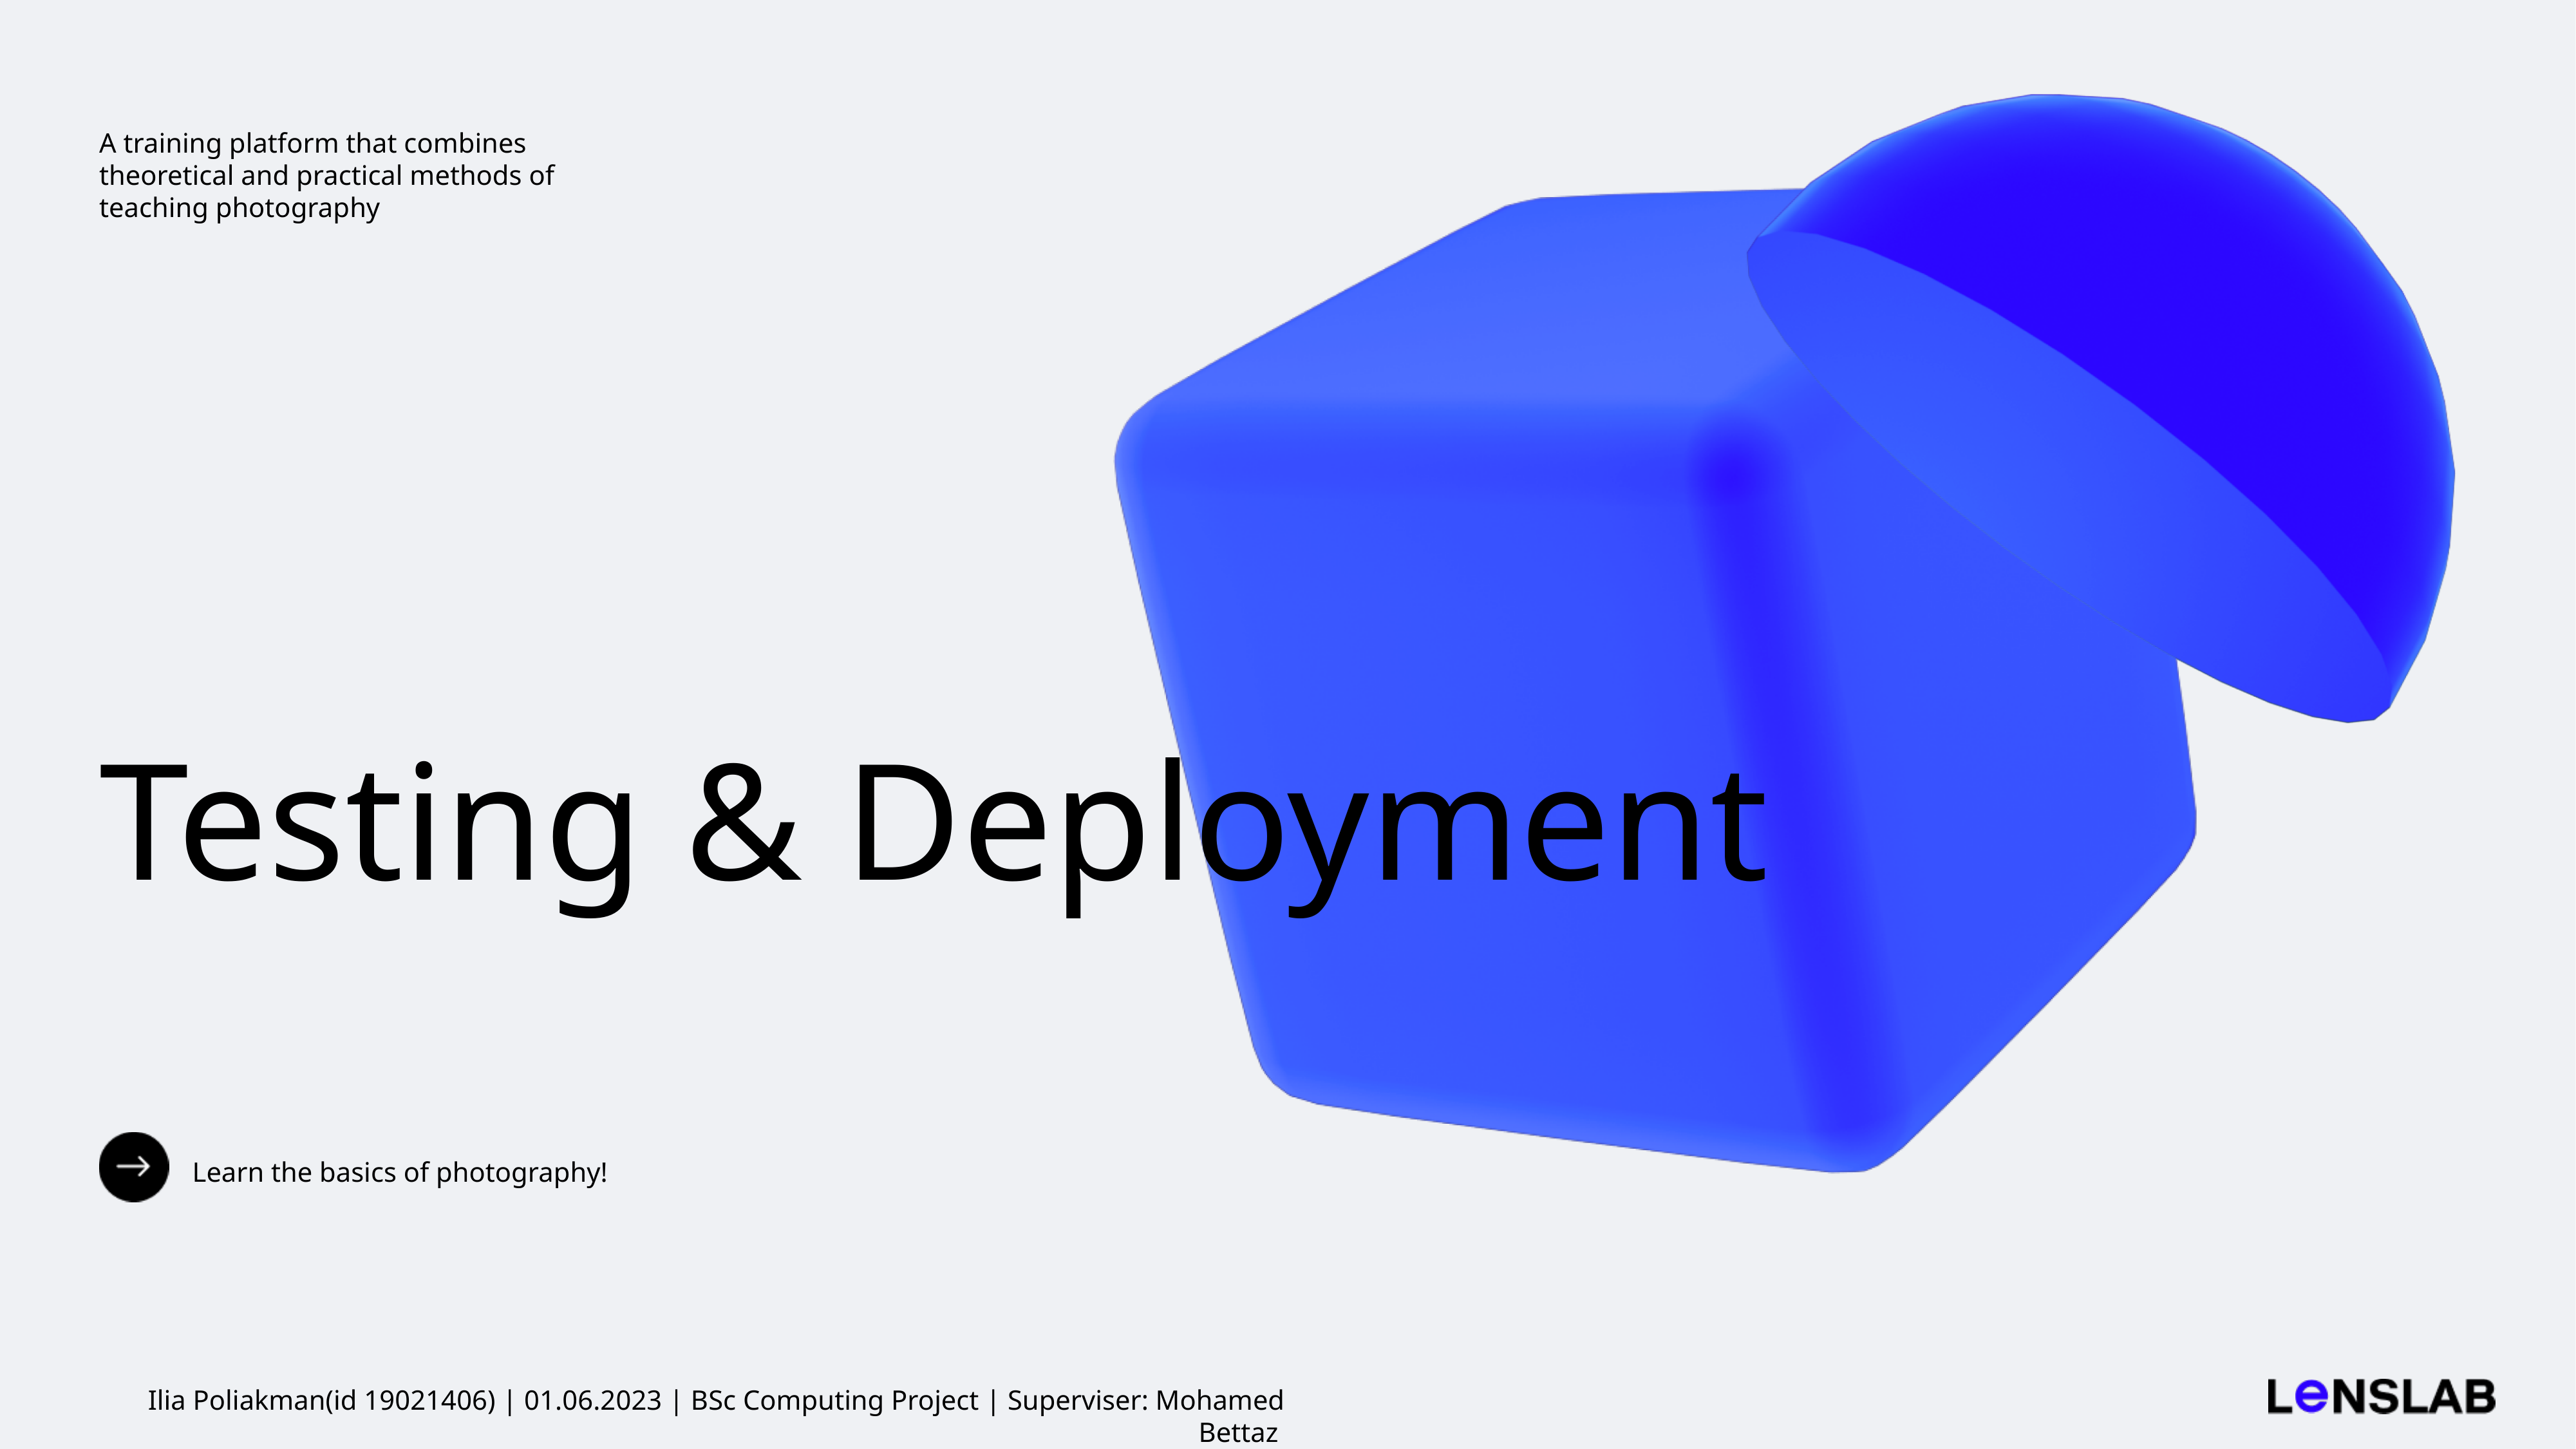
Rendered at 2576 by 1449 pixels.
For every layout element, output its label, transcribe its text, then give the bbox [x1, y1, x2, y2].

picture [1113, 94, 2456, 1174]
text_box Learn the basics of photography! [192, 1155, 684, 1188]
text_box Testing & Deployment [99, 719, 1113, 934]
picture [99, 1132, 169, 1202]
text_box A training platform that combines theoretical and practical methods of teaching photography [99, 126, 599, 216]
text_box Ilia Poliakman(id 19021406) | 01.06.2023 | BSc Computing Project | Superviser: Mohamed Bettaz [71, 1383, 1286, 1419]
picture [2268, 1379, 2496, 1414]
